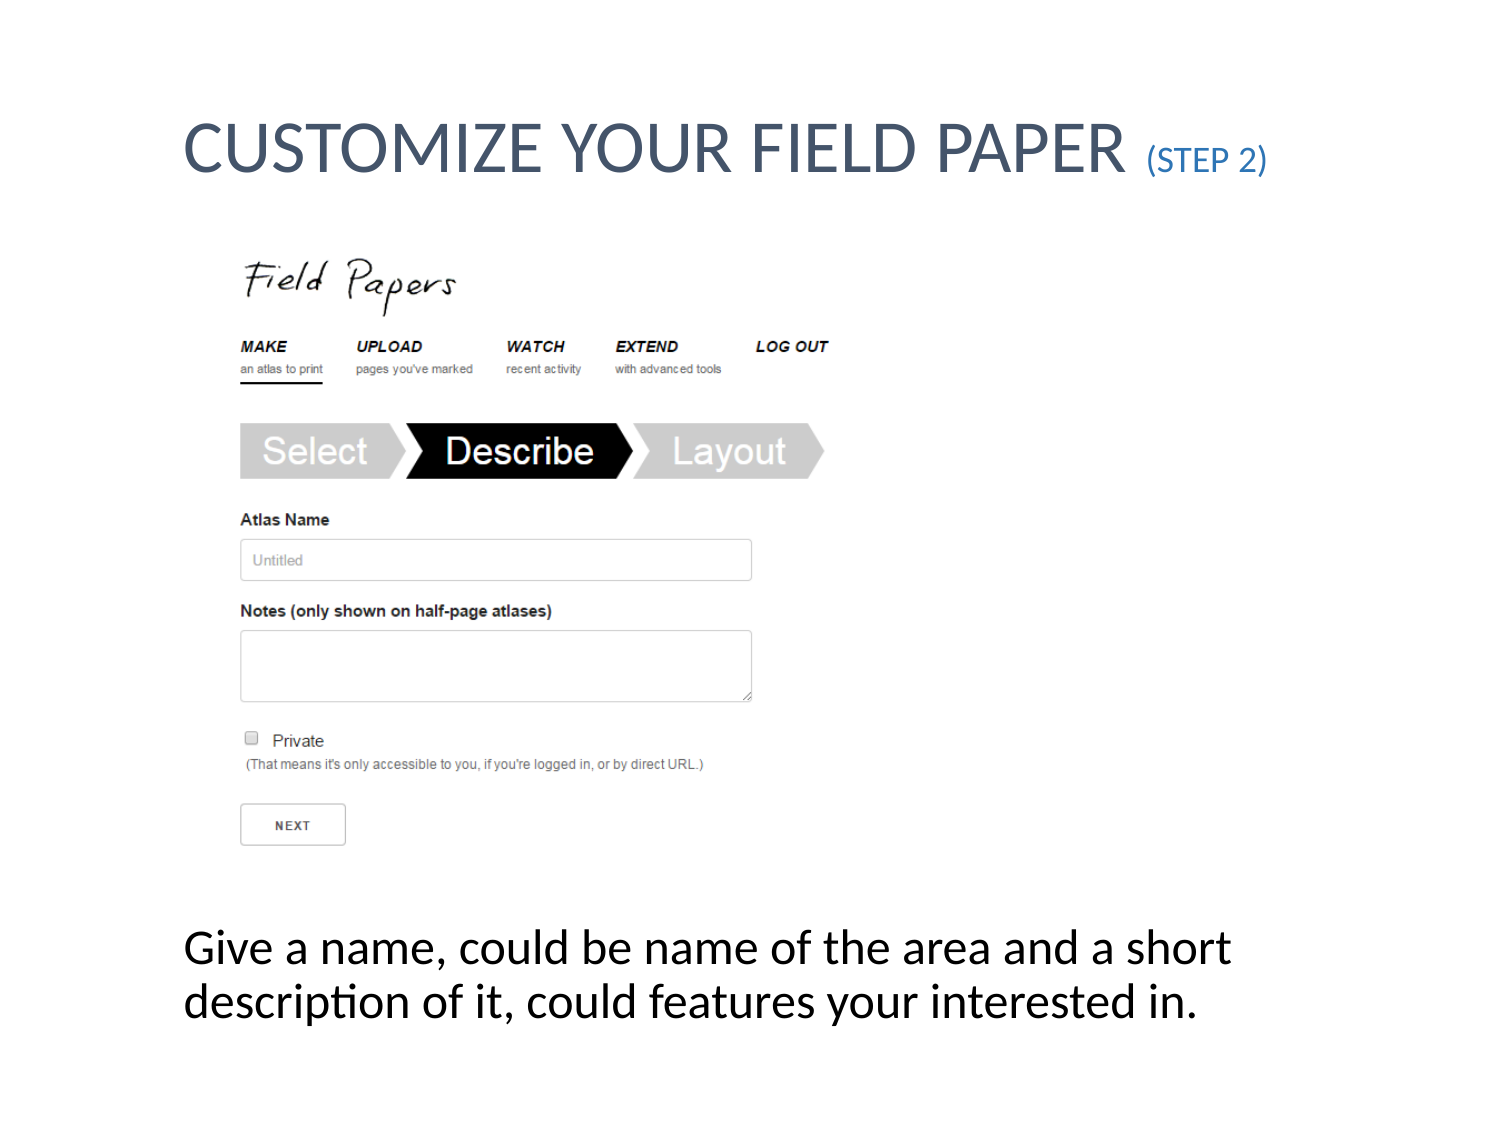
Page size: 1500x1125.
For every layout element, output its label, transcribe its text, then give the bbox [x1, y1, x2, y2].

title CUSTOMIZE YOUR FIELD PAPER (STEP 2) [168, 52, 1434, 197]
text_box Give a name, could be name of the area and a short description of it, could features your interested in. [168, 913, 1392, 1048]
picture [168, 242, 1126, 869]
